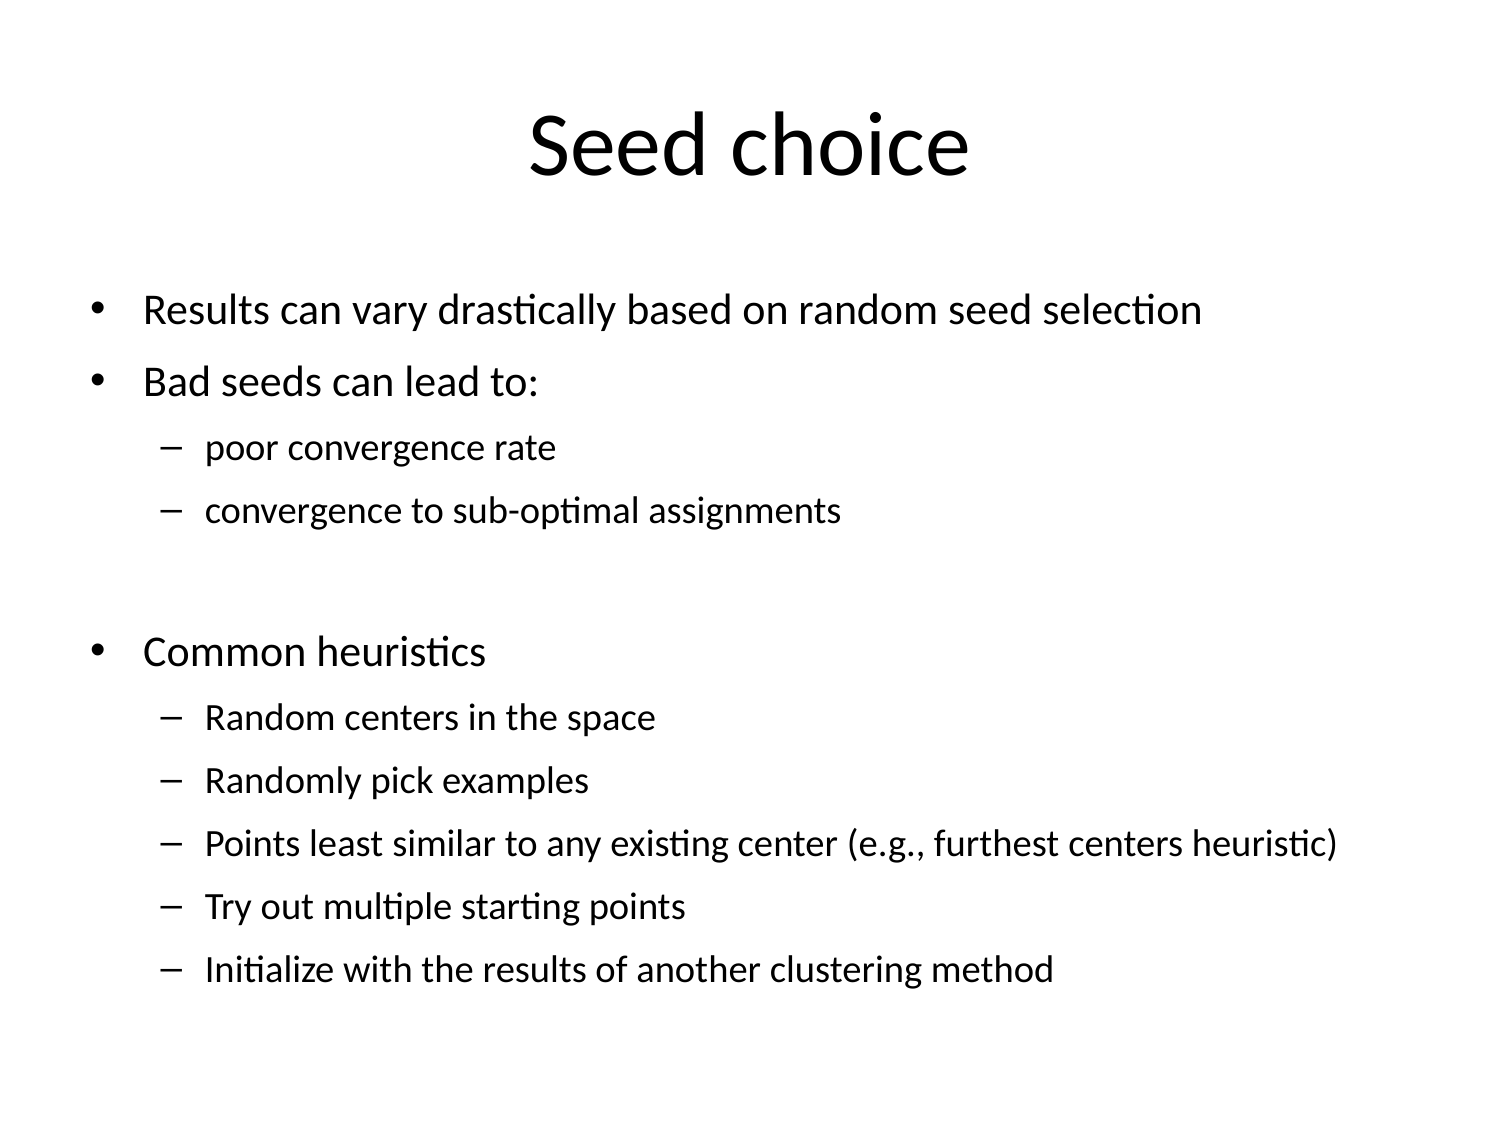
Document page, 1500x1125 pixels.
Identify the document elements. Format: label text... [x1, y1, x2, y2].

title Seed choice [75, 45, 1425, 233]
list Results can vary drastically based on random seed selection Bad seeds can lead to: poor convergence rate convergence to sub-optimal assignments Common heuristics Random centers in the space Randomly pick examples Points least similar to any existing center (e.g., furthest centers heuristic) Try out multiple starting points Initialize with the results of another clustering method [75, 262, 1425, 1005]
